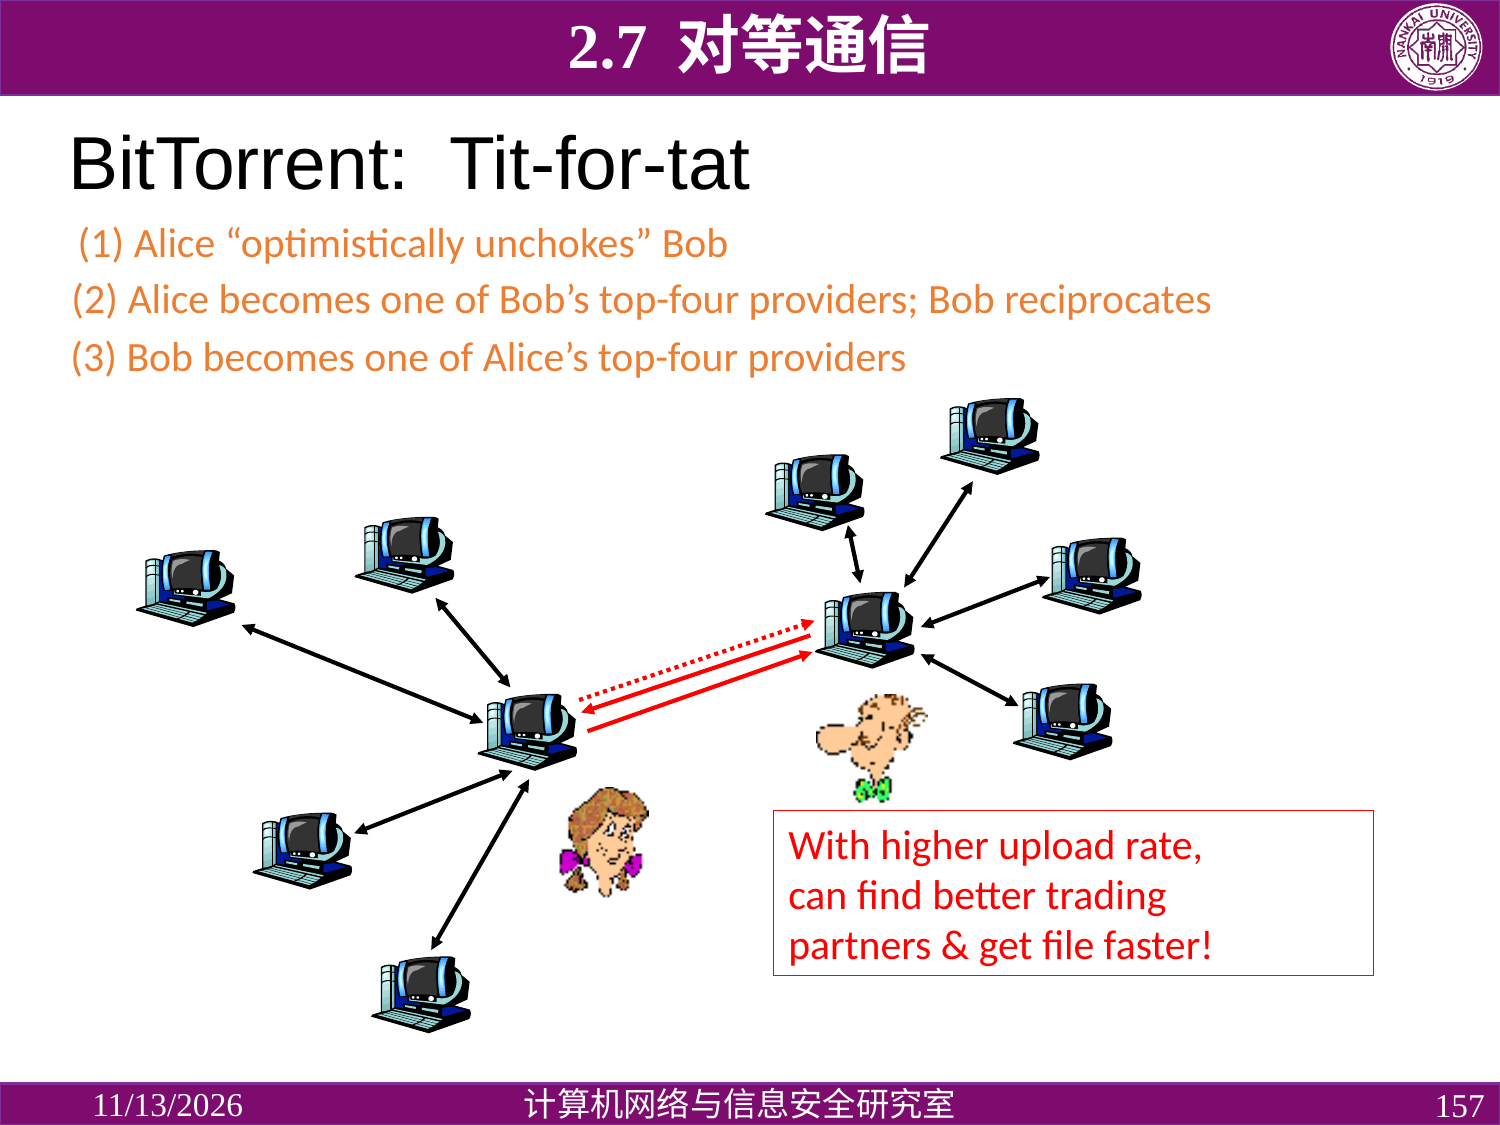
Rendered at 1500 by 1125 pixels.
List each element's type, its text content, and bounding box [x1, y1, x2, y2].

text_box [241, 623, 477, 724]
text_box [939, 397, 1042, 475]
picture [555, 787, 649, 902]
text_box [252, 811, 354, 890]
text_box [1041, 536, 1144, 615]
text_box With higher upload rate, can find better trading partners & get file faster! [773, 810, 1374, 976]
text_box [354, 516, 456, 594]
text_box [135, 549, 237, 628]
text_box [920, 575, 1041, 629]
text_box [844, 532, 864, 584]
text_box (2) Alice becomes one of Bob’s top-four providers; Bob reciprocates [71, 271, 1213, 322]
text_box (3) Bob becomes one of Alice’s top-four providers [70, 329, 908, 381]
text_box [764, 453, 867, 532]
picture [816, 694, 928, 808]
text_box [1012, 682, 1114, 761]
text_box [587, 650, 813, 732]
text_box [477, 693, 579, 771]
text_box 2.7 对等通信 [108, 5, 1391, 90]
title BitTorrent: Tit-for-tat [53, 101, 1355, 230]
text_box [431, 779, 530, 950]
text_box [371, 955, 473, 1034]
text_box [920, 654, 1012, 707]
text_box [800, 618, 814, 631]
text_box [435, 597, 511, 688]
picture [1391, 4, 1482, 90]
text_box [904, 481, 973, 588]
text_box [581, 635, 811, 715]
text_box (1) Alice “optimistically unchokes” Bob [77, 215, 730, 266]
text_box [354, 771, 513, 835]
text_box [814, 591, 917, 669]
